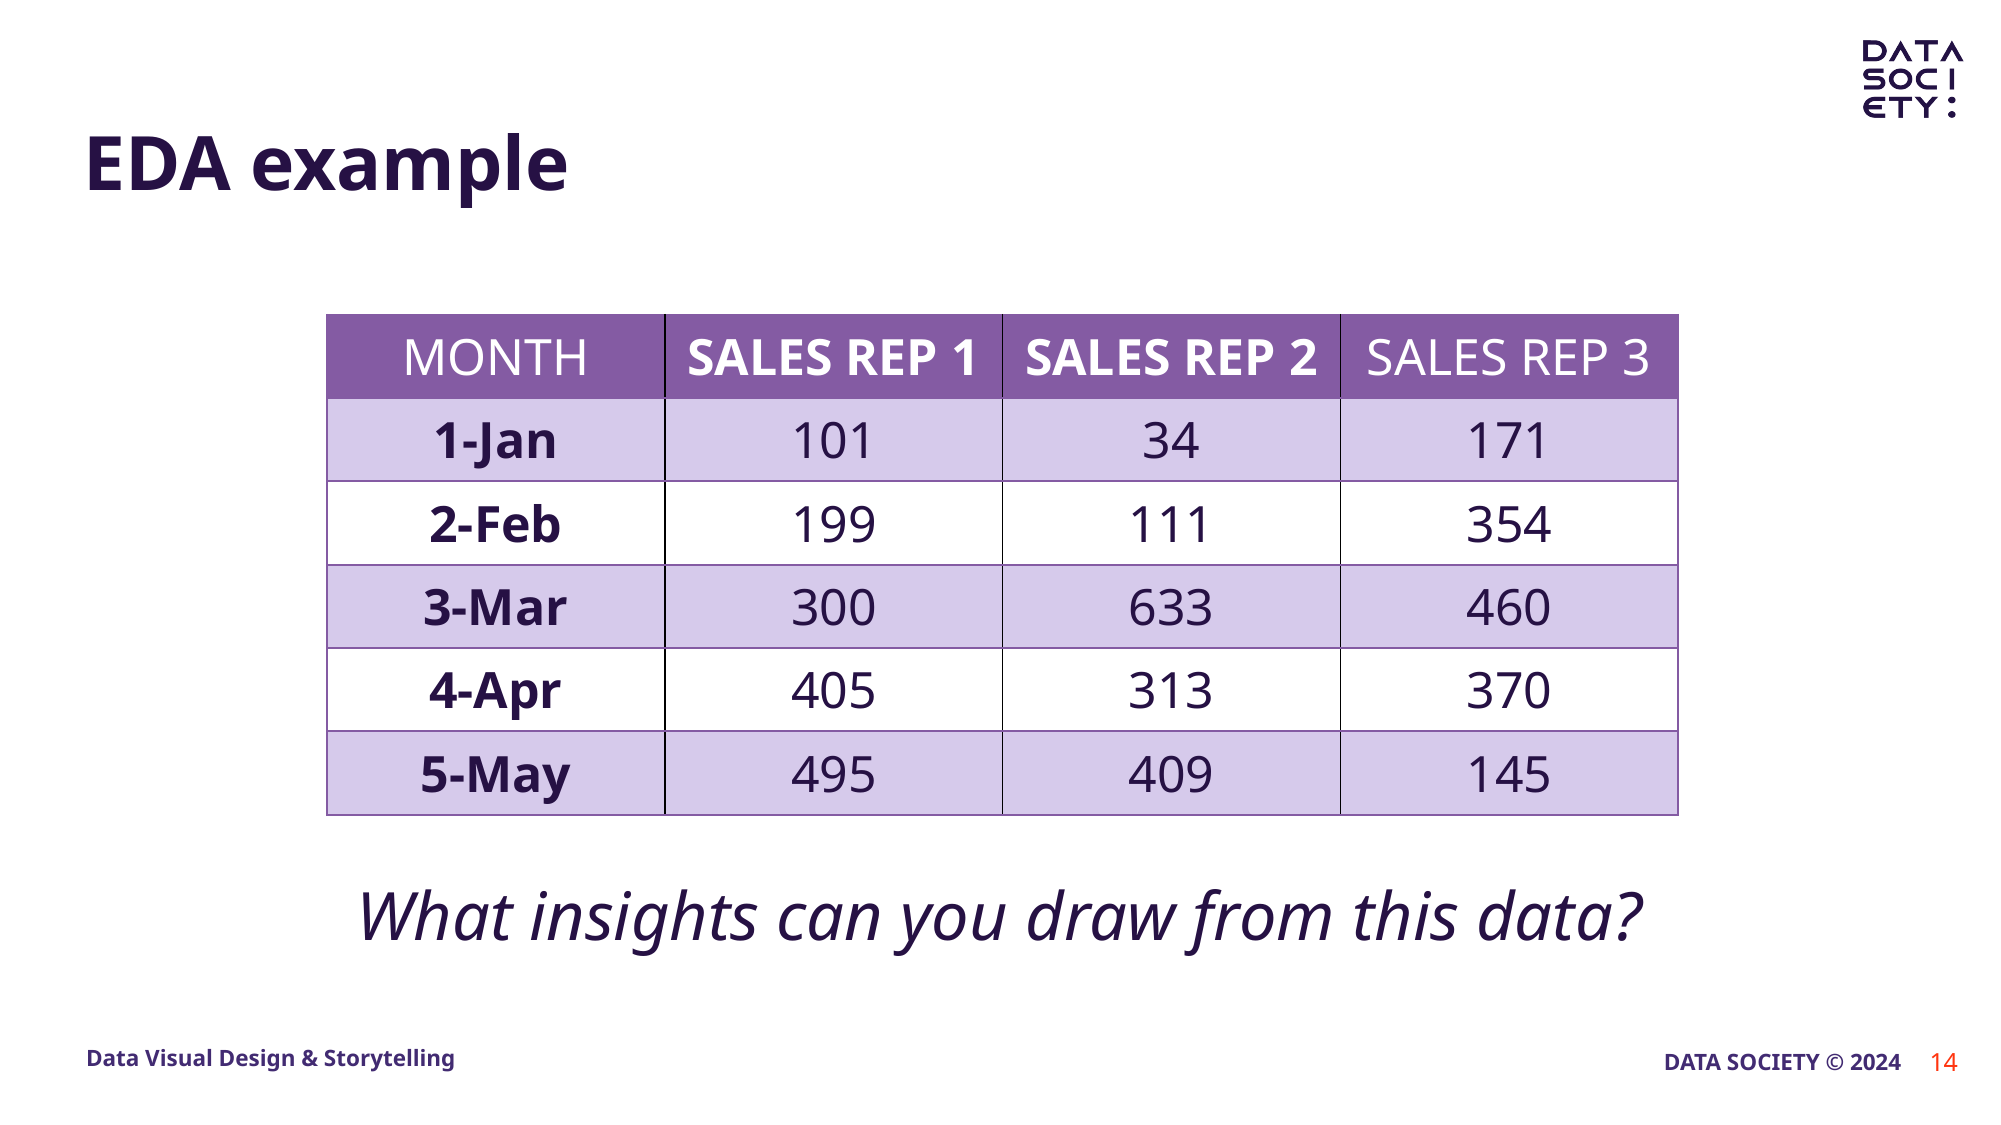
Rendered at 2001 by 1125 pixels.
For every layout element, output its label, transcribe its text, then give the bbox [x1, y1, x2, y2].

table_header SALES REP 1 [666, 316, 1002, 397]
slide_number 14 [1853, 1019, 1974, 1106]
table_cell 199 [666, 482, 1002, 564]
table_cell 3-Mar [328, 566, 664, 647]
title EDA example [68, 87, 1932, 213]
table_cell 495 [666, 732, 1002, 814]
table_cell 111 [1003, 482, 1340, 564]
table_cell 1-Jan [328, 399, 664, 480]
table_cell 409 [1003, 732, 1340, 814]
table_cell 101 [666, 399, 1002, 480]
table_cell 354 [1341, 482, 1677, 564]
table_cell 5-May [328, 732, 664, 814]
table_header SALES REP 3 [1341, 316, 1677, 397]
table_cell 145 [1341, 732, 1677, 814]
table_cell 171 [1341, 399, 1677, 480]
table_cell 460 [1341, 566, 1677, 647]
table_cell 34 [1003, 399, 1340, 480]
table_cell 370 [1341, 649, 1677, 730]
table_cell 4-Apr [328, 649, 664, 730]
picture [1863, 40, 1964, 118]
table_cell 2-Feb [328, 482, 664, 564]
text_box What insights can you draw from this data? [165, 866, 1835, 962]
table_header MONTH [328, 316, 664, 397]
table_header SALES REP 2 [1003, 316, 1340, 397]
table_cell 405 [666, 649, 1002, 730]
table_cell 633 [1003, 566, 1340, 647]
table_cell 313 [1003, 649, 1340, 730]
table_cell 300 [666, 566, 1002, 647]
